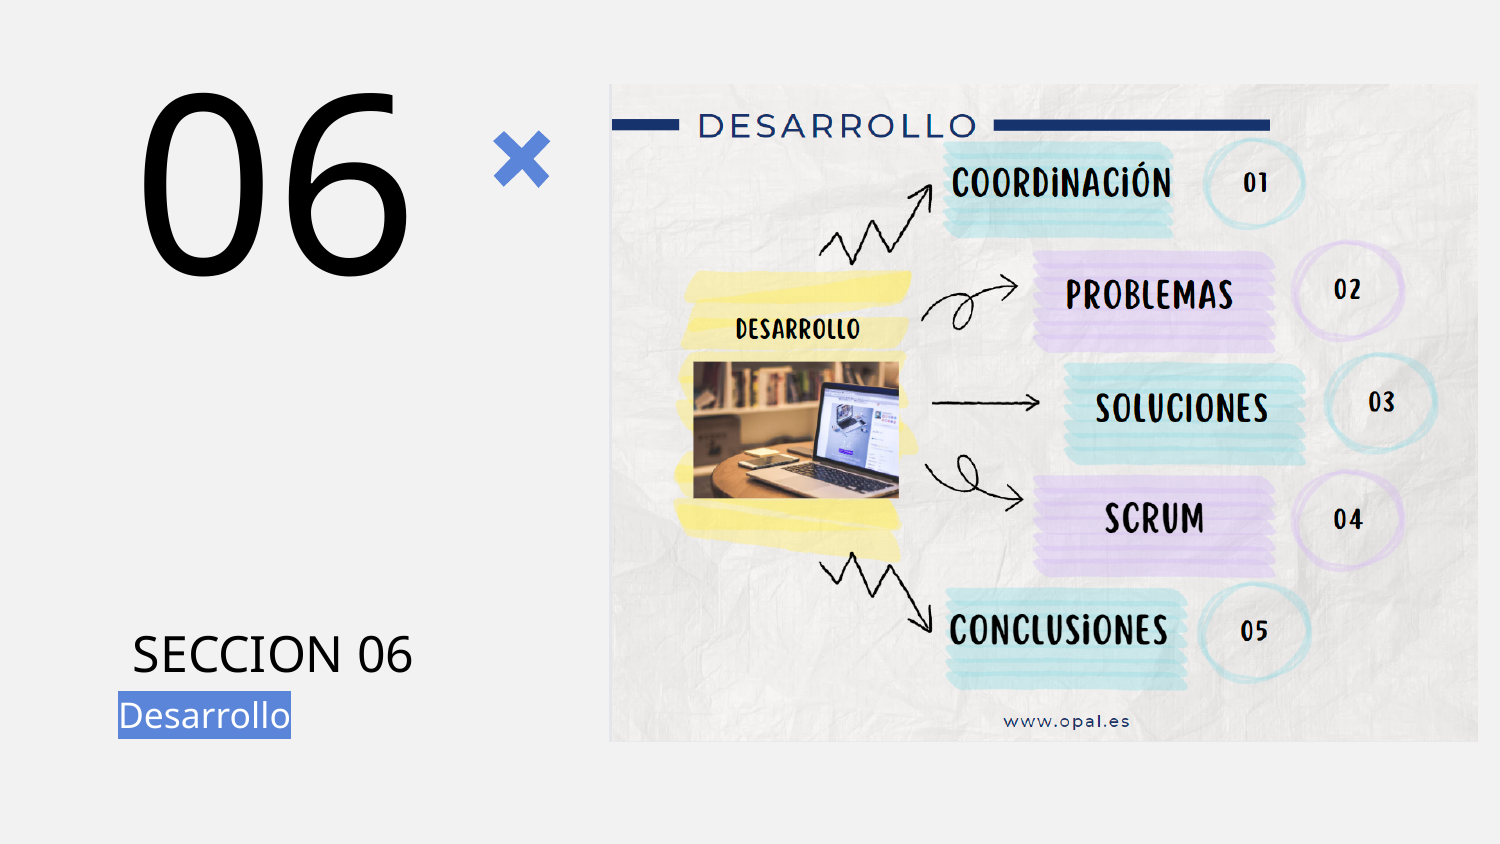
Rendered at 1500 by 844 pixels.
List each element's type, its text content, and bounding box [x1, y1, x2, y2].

text_box [493, 130, 551, 188]
picture [608, 84, 1478, 742]
subtitle Desarrollo [118, 678, 523, 844]
title 06 [118, 84, 606, 340]
title SECCION 06 [118, 604, 603, 698]
